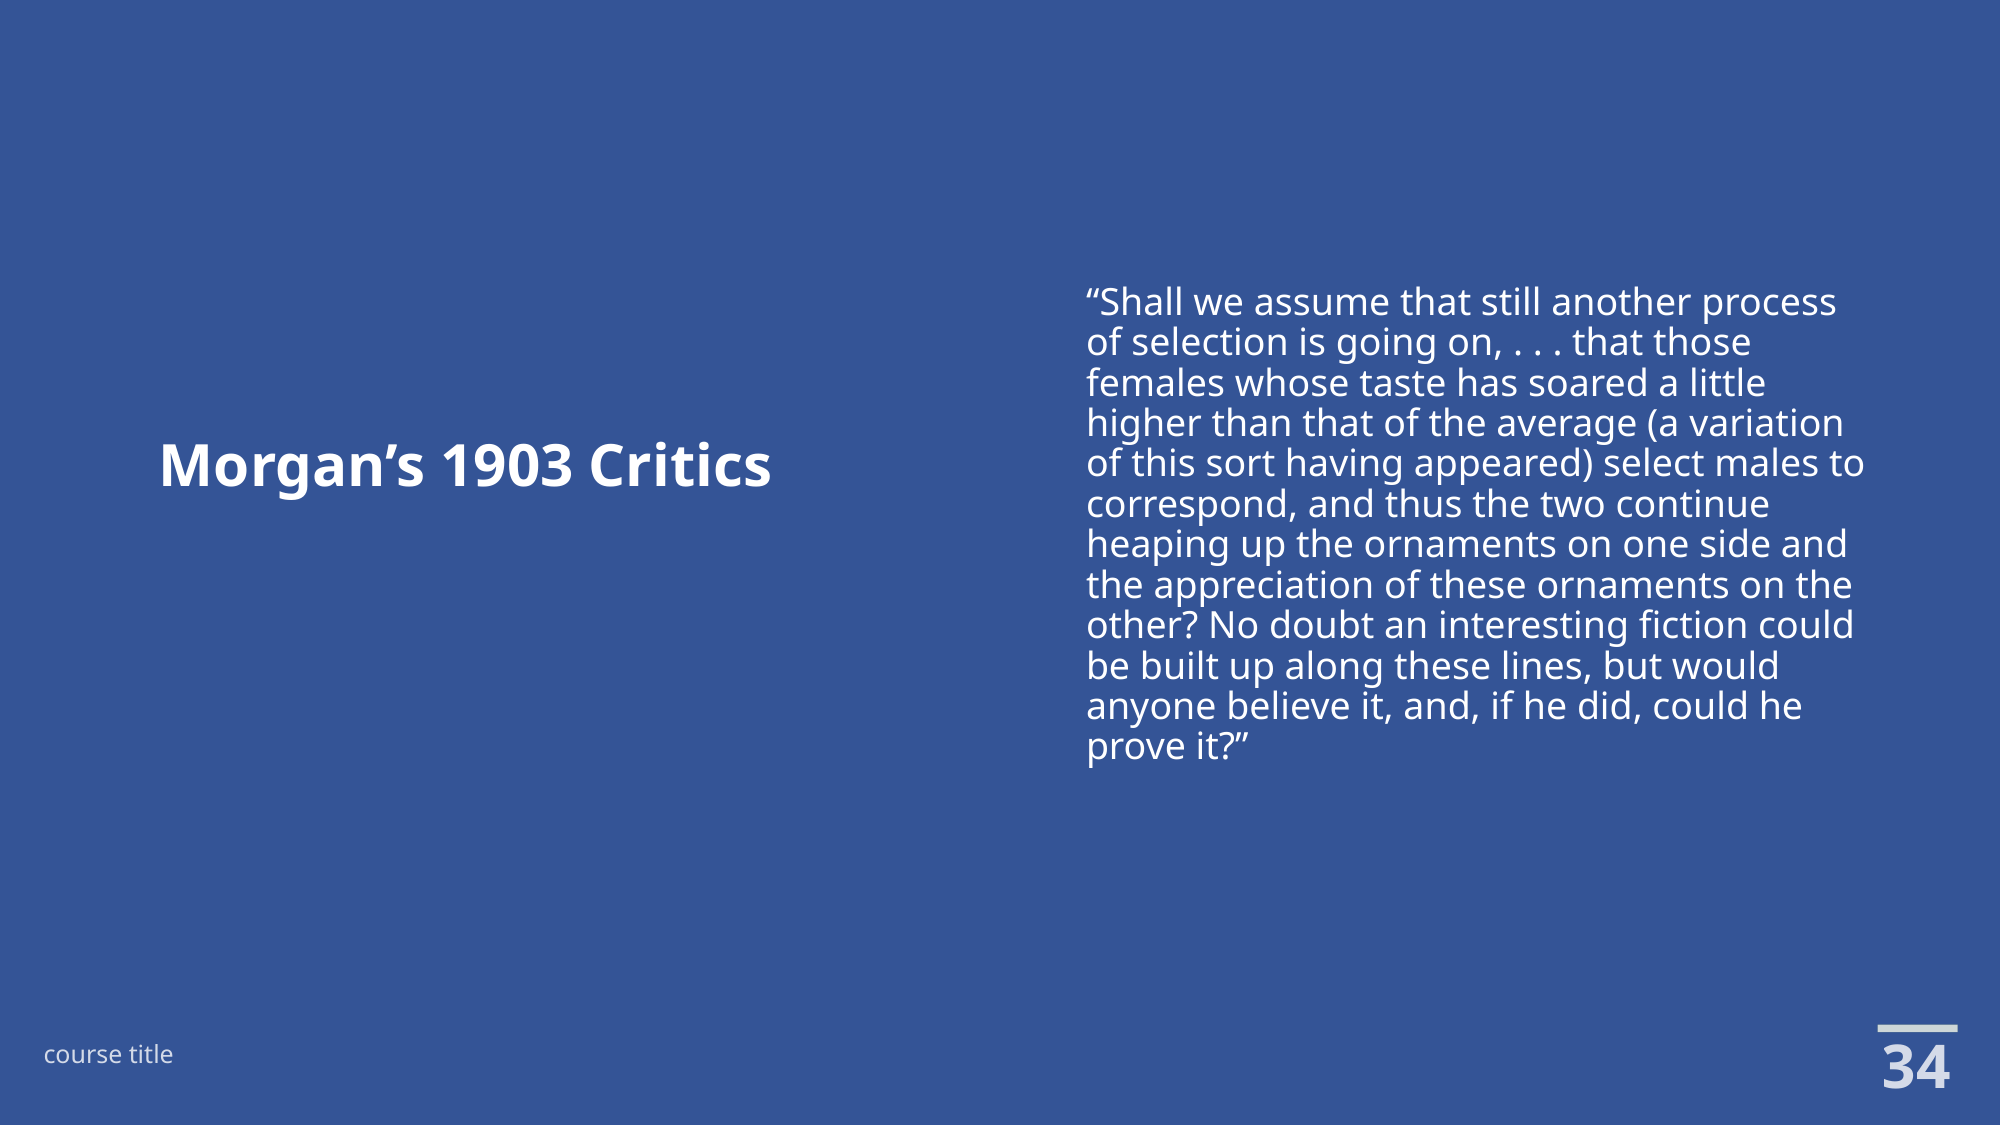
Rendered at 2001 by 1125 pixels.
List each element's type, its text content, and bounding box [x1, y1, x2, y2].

list “Shall we assume that still another process of selection is going on, . . . that those females whose taste has soared a little higher than that of the average (a variation of this sort having appeared) select males to correspond, and thus the two continue heaping up the ornaments on one side and the appreciation of these ornaments on the other? No doubt an interesting fiction could be built up along these lines, but would anyone believe it, and, if he did, could he prove it?” [1071, 275, 1896, 739]
footer course title [28, 1026, 704, 1086]
slide_number 34 [1861, 1013, 1972, 1125]
title Morgan’s 1903 Critics [143, 248, 869, 507]
